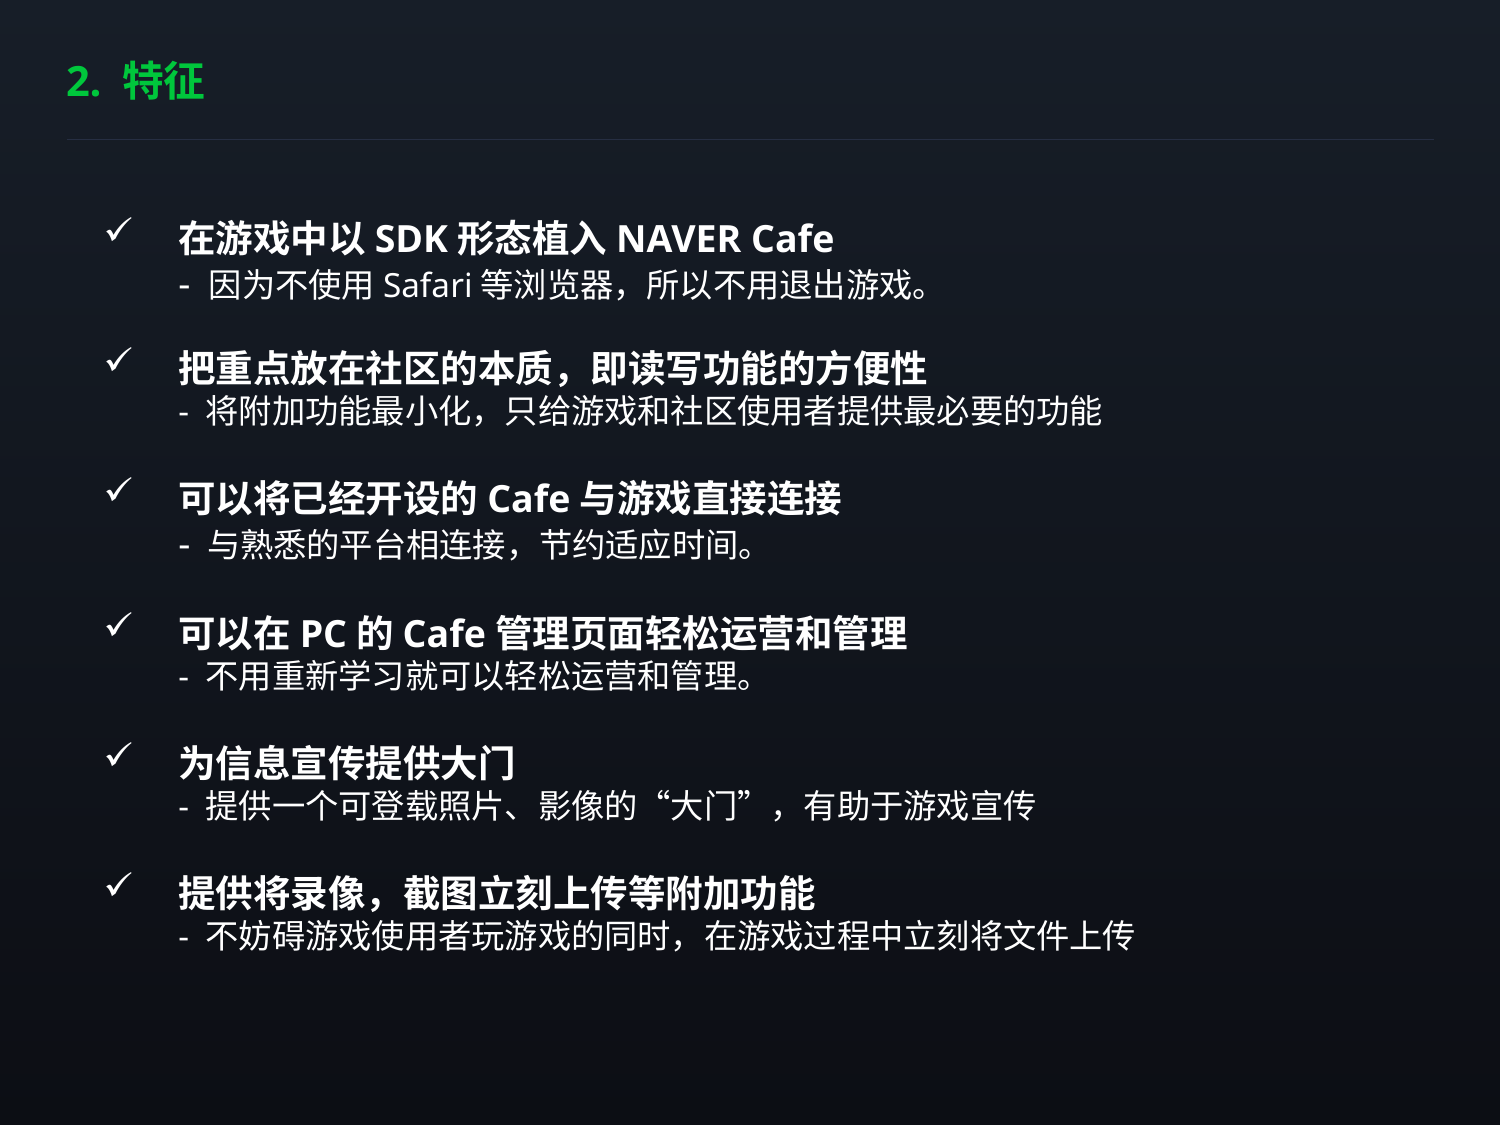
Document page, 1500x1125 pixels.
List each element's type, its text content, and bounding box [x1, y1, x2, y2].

title 2. 特征 [66, 54, 1241, 95]
text_box 在游戏中以SDK形态植入NAVER Cafe - 因为不使用Safari等浏览器，所以不用退出游戏。 把重点放在社区的本质，即读写功能的方便性 - 将附加功能最小化，只给游戏和社区使用者提供最必要的功能 可以将已经开设的Cafe与游戏直接连接 - 与熟悉的平台相连接，节约适应时间。 可以在PC的Cafe管理页面轻松运营和管理 - 不用重新学习就可以轻松运营和管理。 为信息宣传提供大门 - 提供一个可登载照片、影像的“大门”，有助于游戏宣传 提供将录像，截图立刻上传等附加功能 - 不妨碍游戏使用者玩游戏的同时，在游戏过程中立刻将文件上传 [88, 208, 1495, 963]
